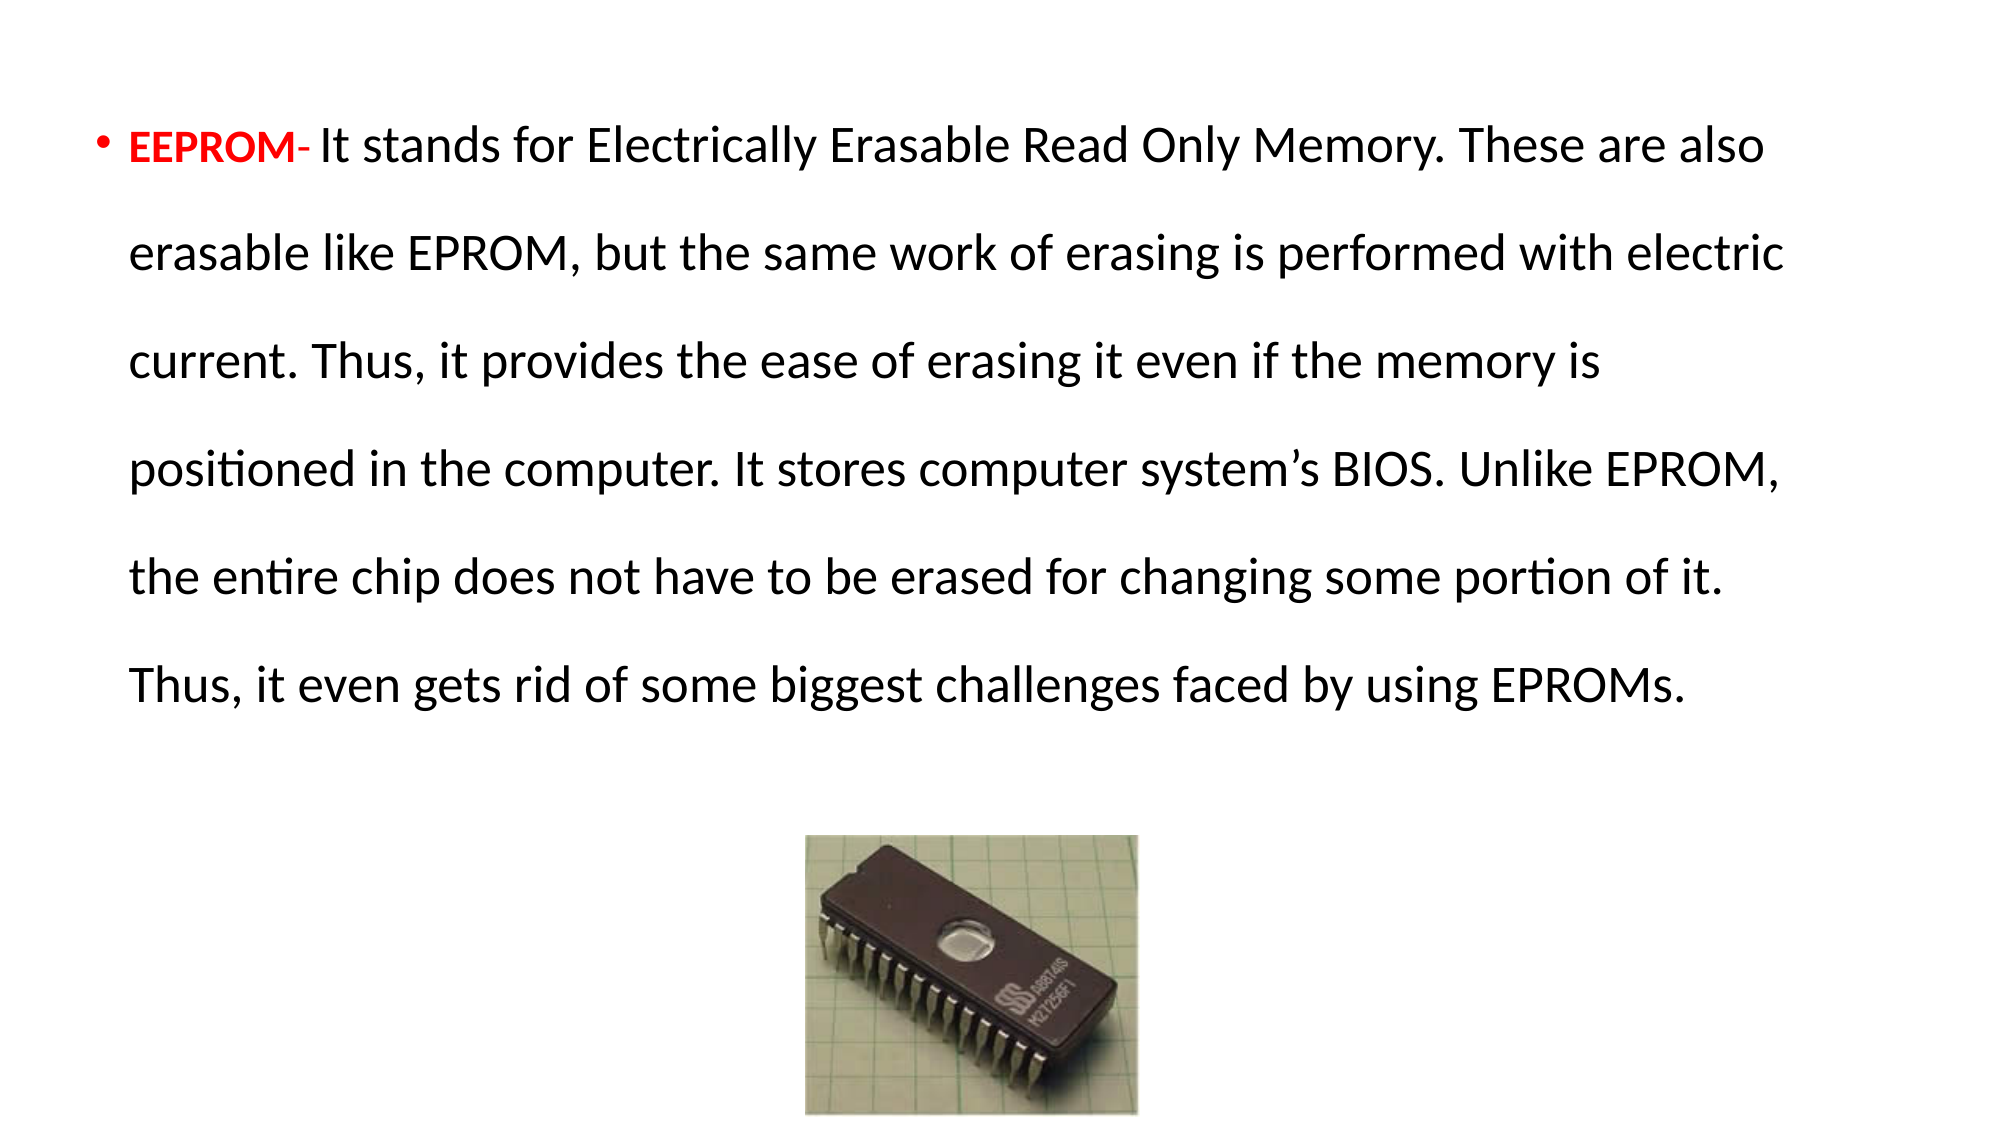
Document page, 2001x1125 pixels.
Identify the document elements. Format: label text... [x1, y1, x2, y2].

list EEPROM- It stands for Electrically Erasable Read Only Memory. These are also erasable like EPROM, but the same work of erasing is performed with electric current. Thus, it provides the ease of erasing it even if the memory is positioned in the computer. It stores computer system’s BIOS. Unlike EPROM, the entire chip does not have to be erased for changing some portion of it. Thus, it even gets rid of some biggest challenges faced by using EPROMs. [80, 57, 1806, 836]
picture [805, 835, 1140, 1117]
